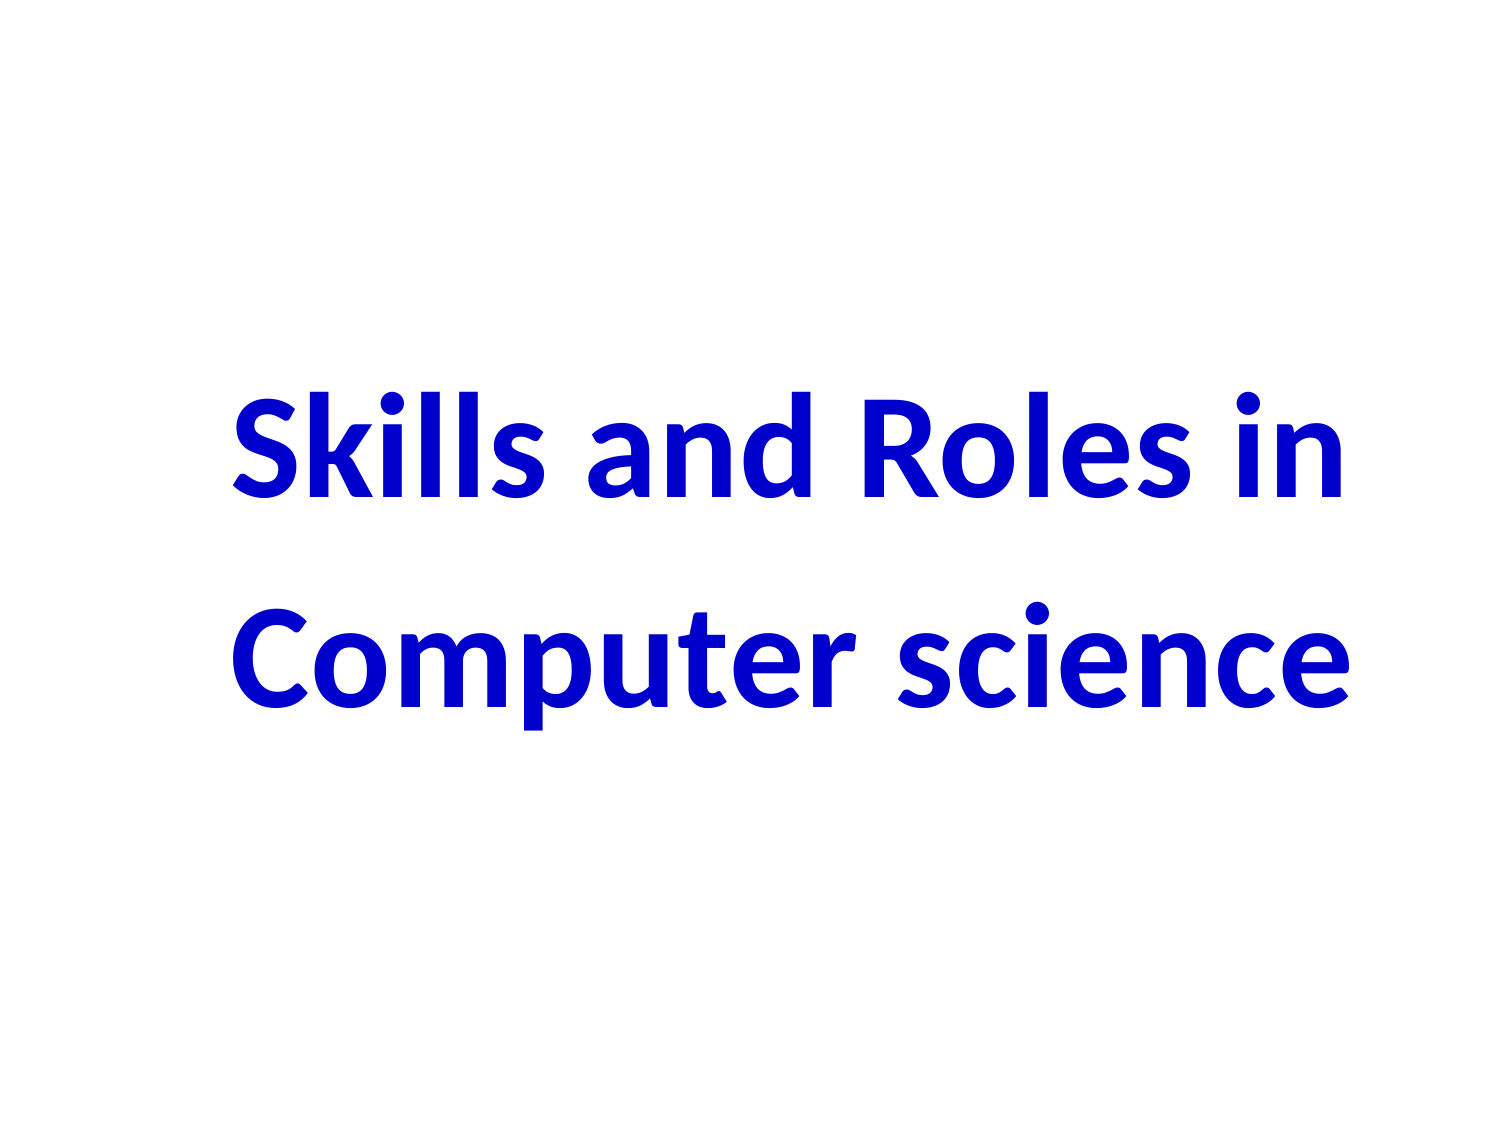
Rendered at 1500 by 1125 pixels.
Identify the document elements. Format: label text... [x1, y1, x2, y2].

list Skills and Roles in Computer science [75, 200, 1425, 1005]
